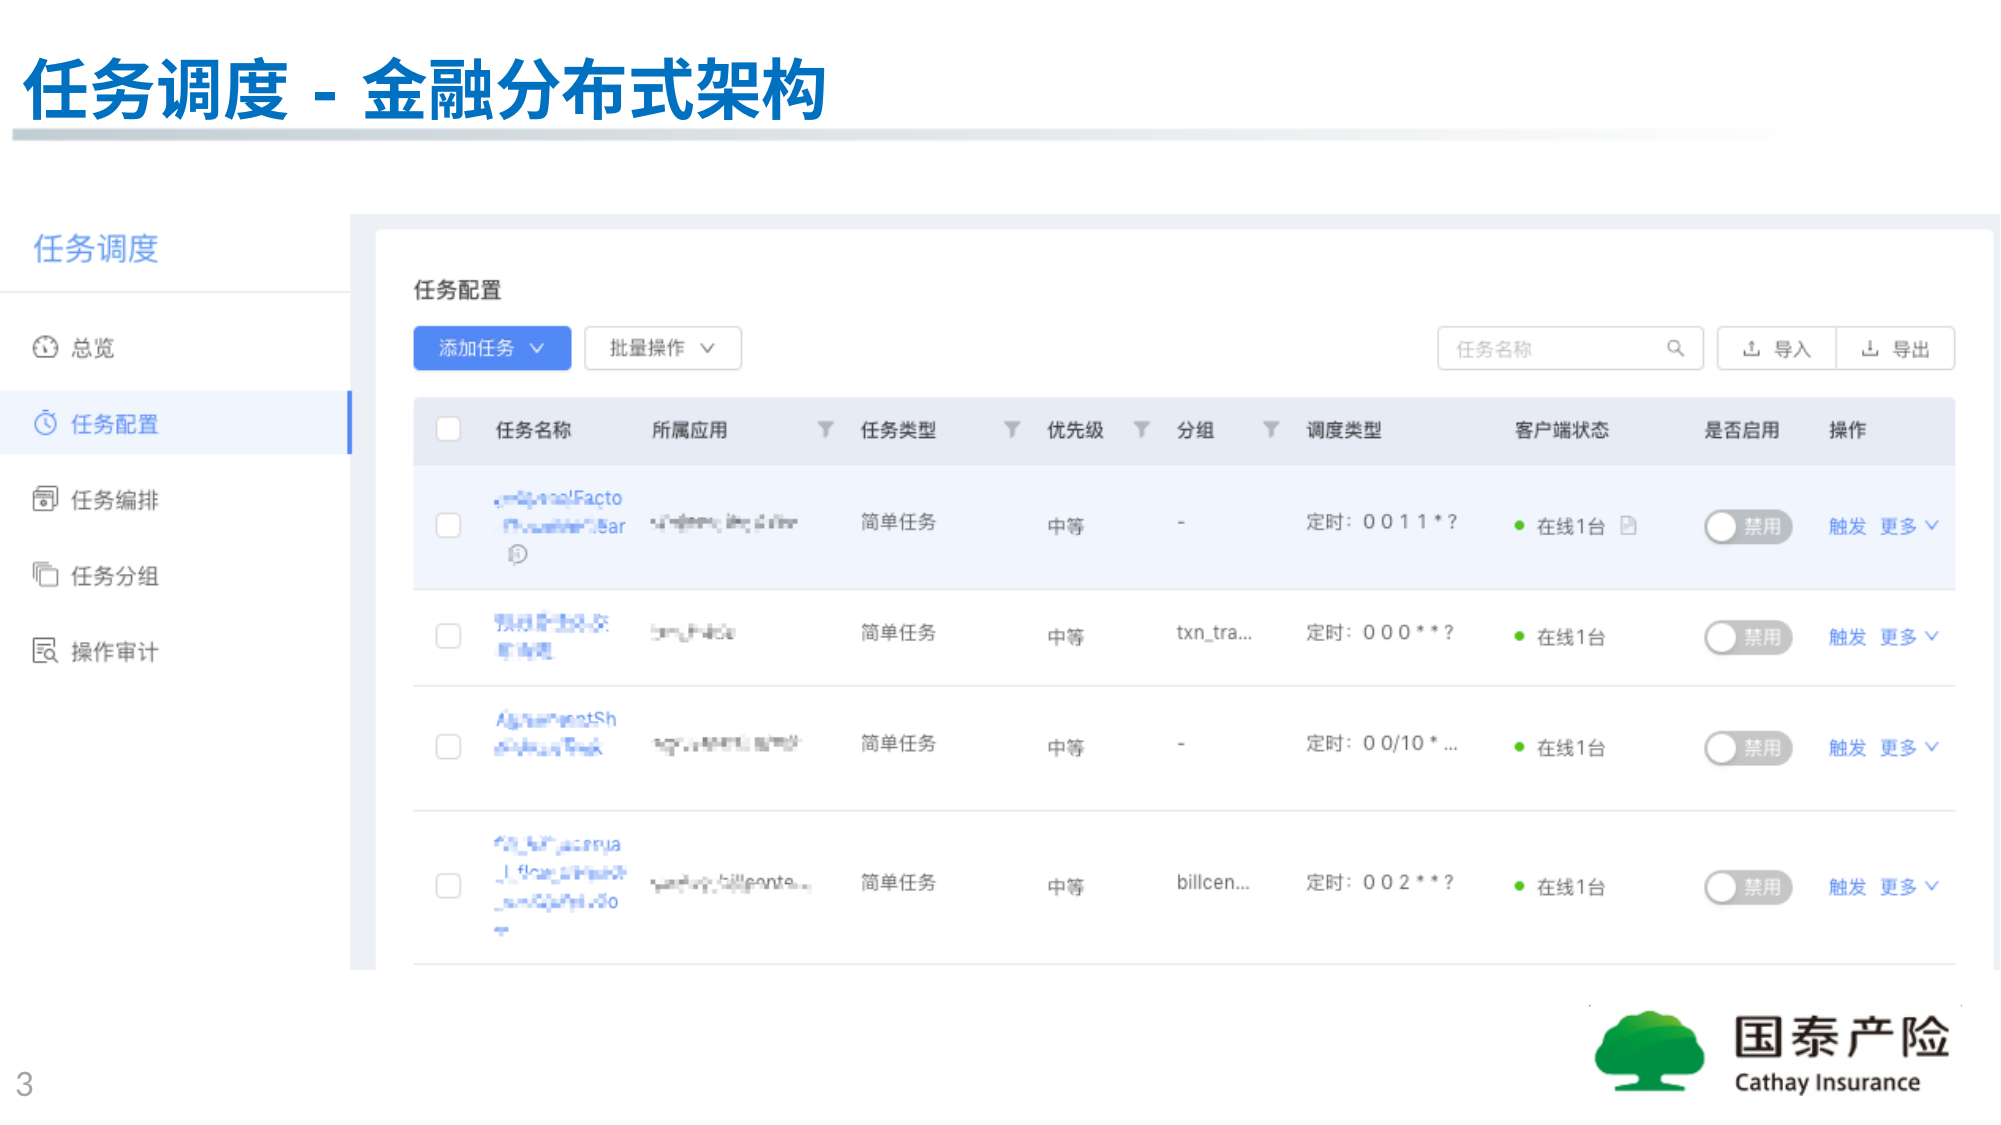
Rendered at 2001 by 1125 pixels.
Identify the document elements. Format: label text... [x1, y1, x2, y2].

slide_number 3 [0, 1051, 450, 1112]
text_box 任务调度-金融分布式架构 [8, 52, 1291, 133]
picture [1589, 1005, 1963, 1096]
picture [0, 214, 2000, 971]
